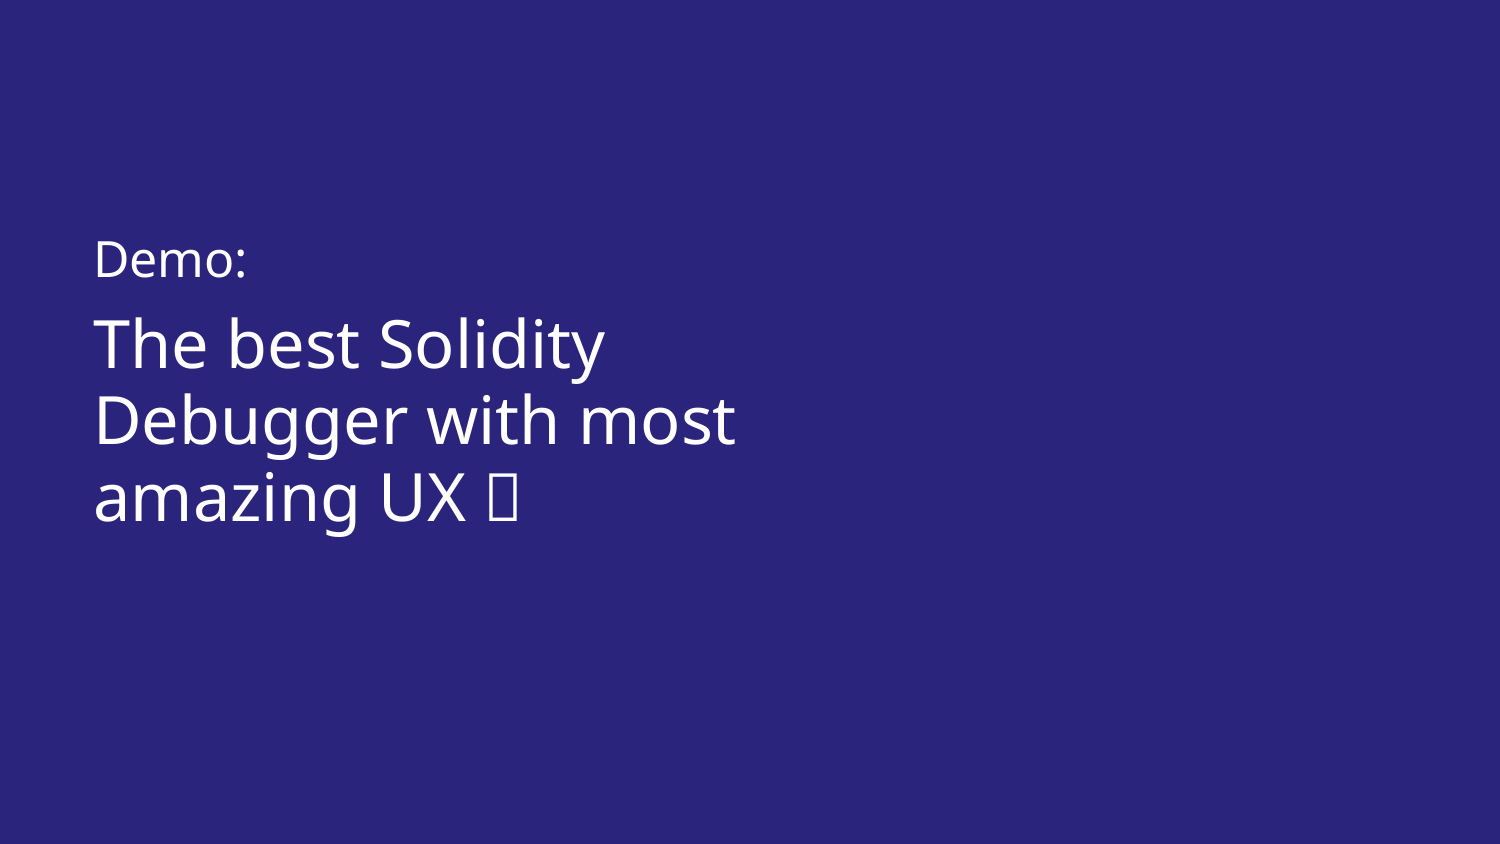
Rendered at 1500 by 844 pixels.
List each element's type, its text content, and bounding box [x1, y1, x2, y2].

text_box The best Solidity Debugger with most amazing UX 💅 [85, 299, 917, 545]
text_box Demo: [85, 224, 917, 297]
